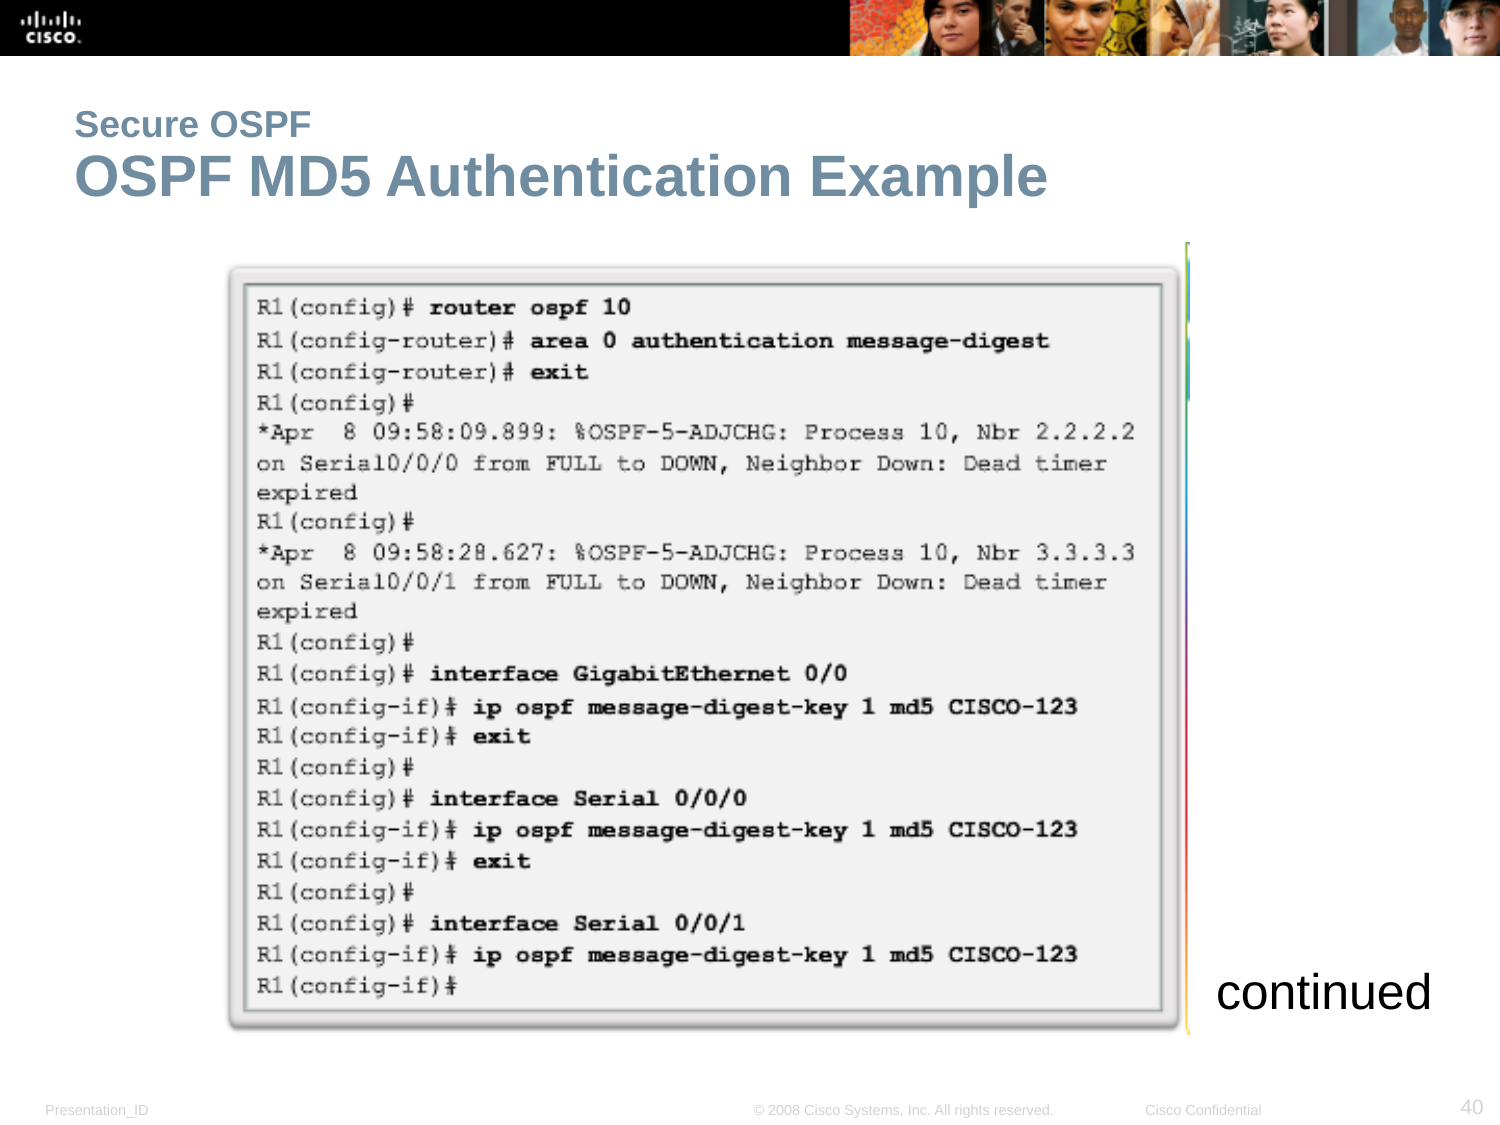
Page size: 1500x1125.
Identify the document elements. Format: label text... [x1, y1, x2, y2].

text_box continued [1193, 959, 1460, 1028]
picture [0, 0, 1500, 56]
title Secure OSPF OSPF MD5 Authentication Example [60, 78, 1398, 217]
picture [204, 242, 1190, 1035]
